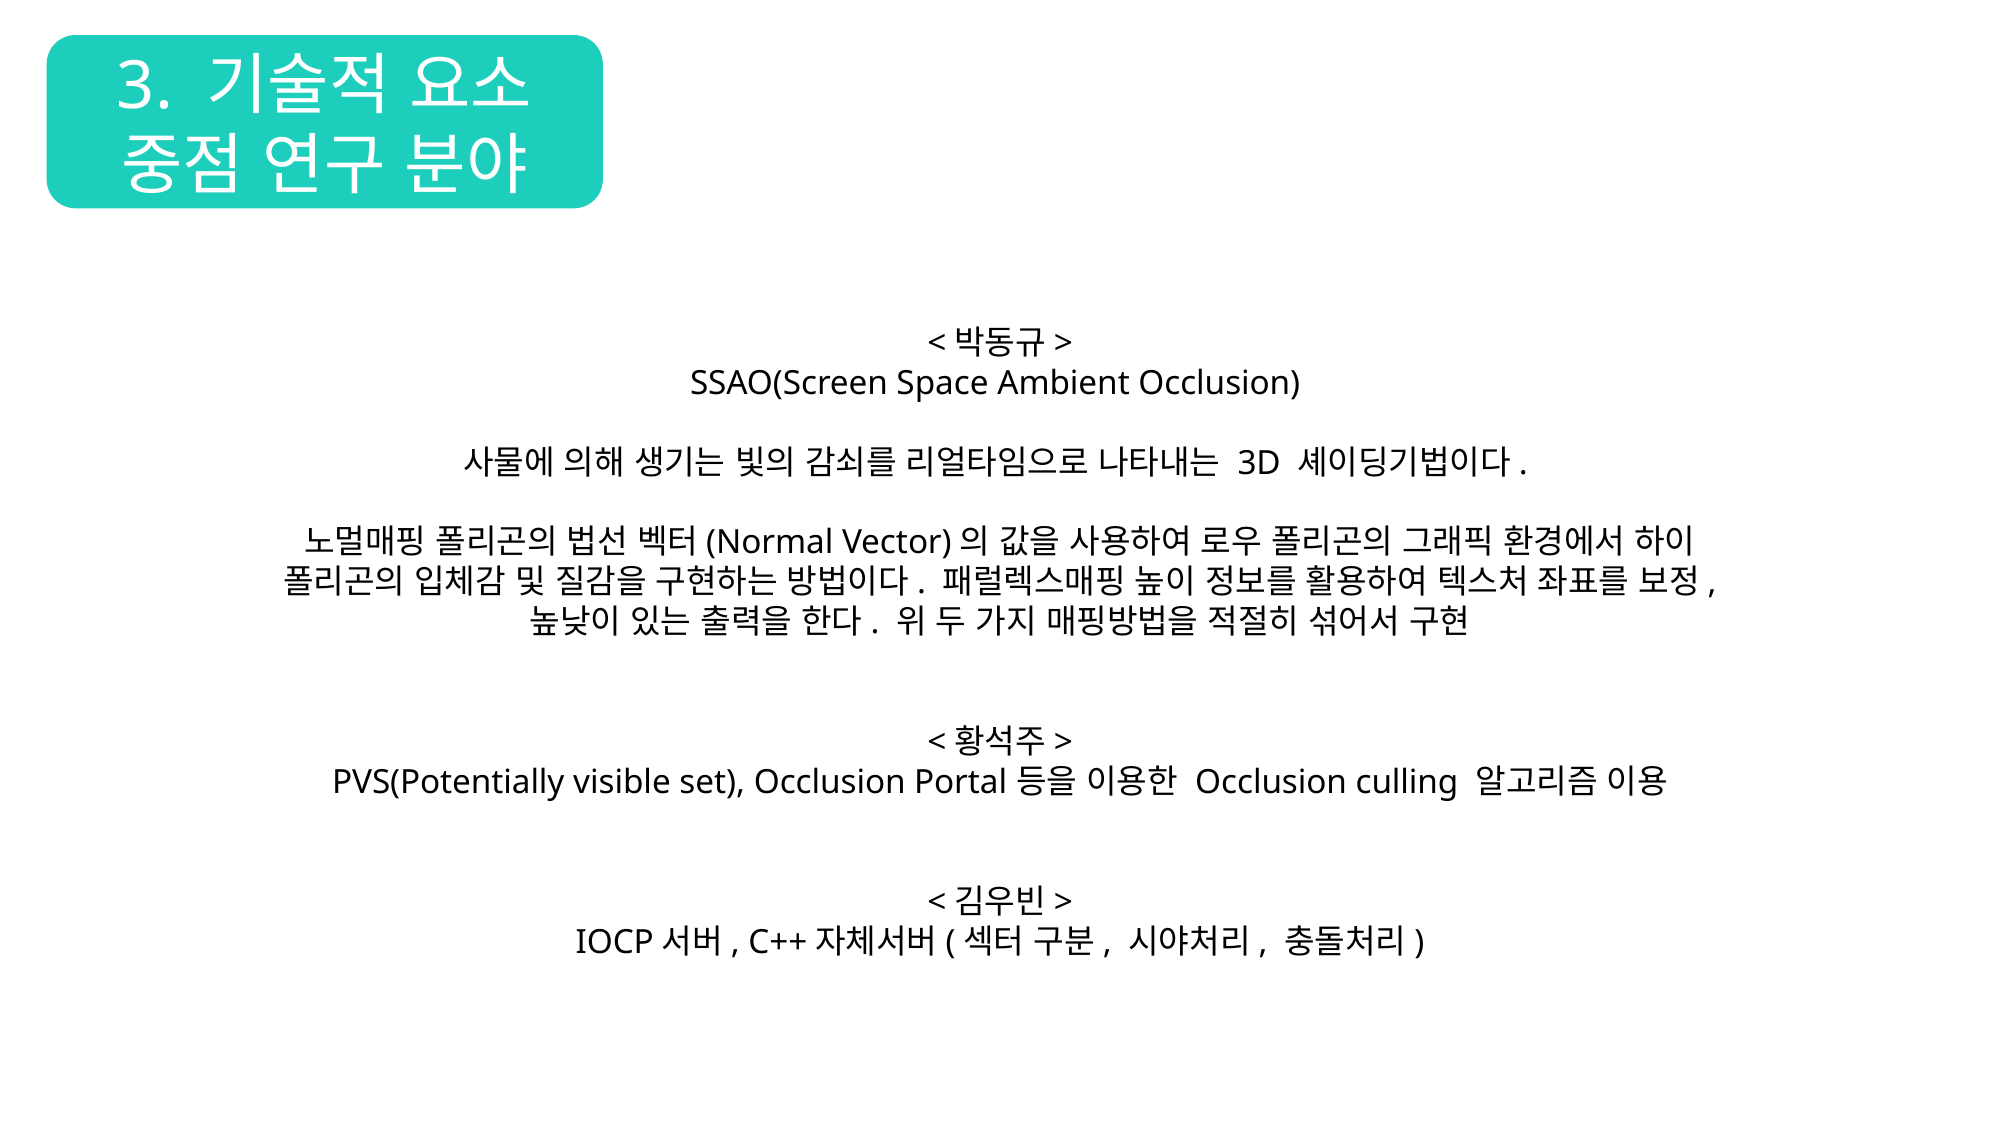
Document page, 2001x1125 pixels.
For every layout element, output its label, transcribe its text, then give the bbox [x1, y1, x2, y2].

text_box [28, 222, 1972, 1090]
text_box 3. 기술적 요소 중점 연구 분야 [45, 33, 604, 210]
